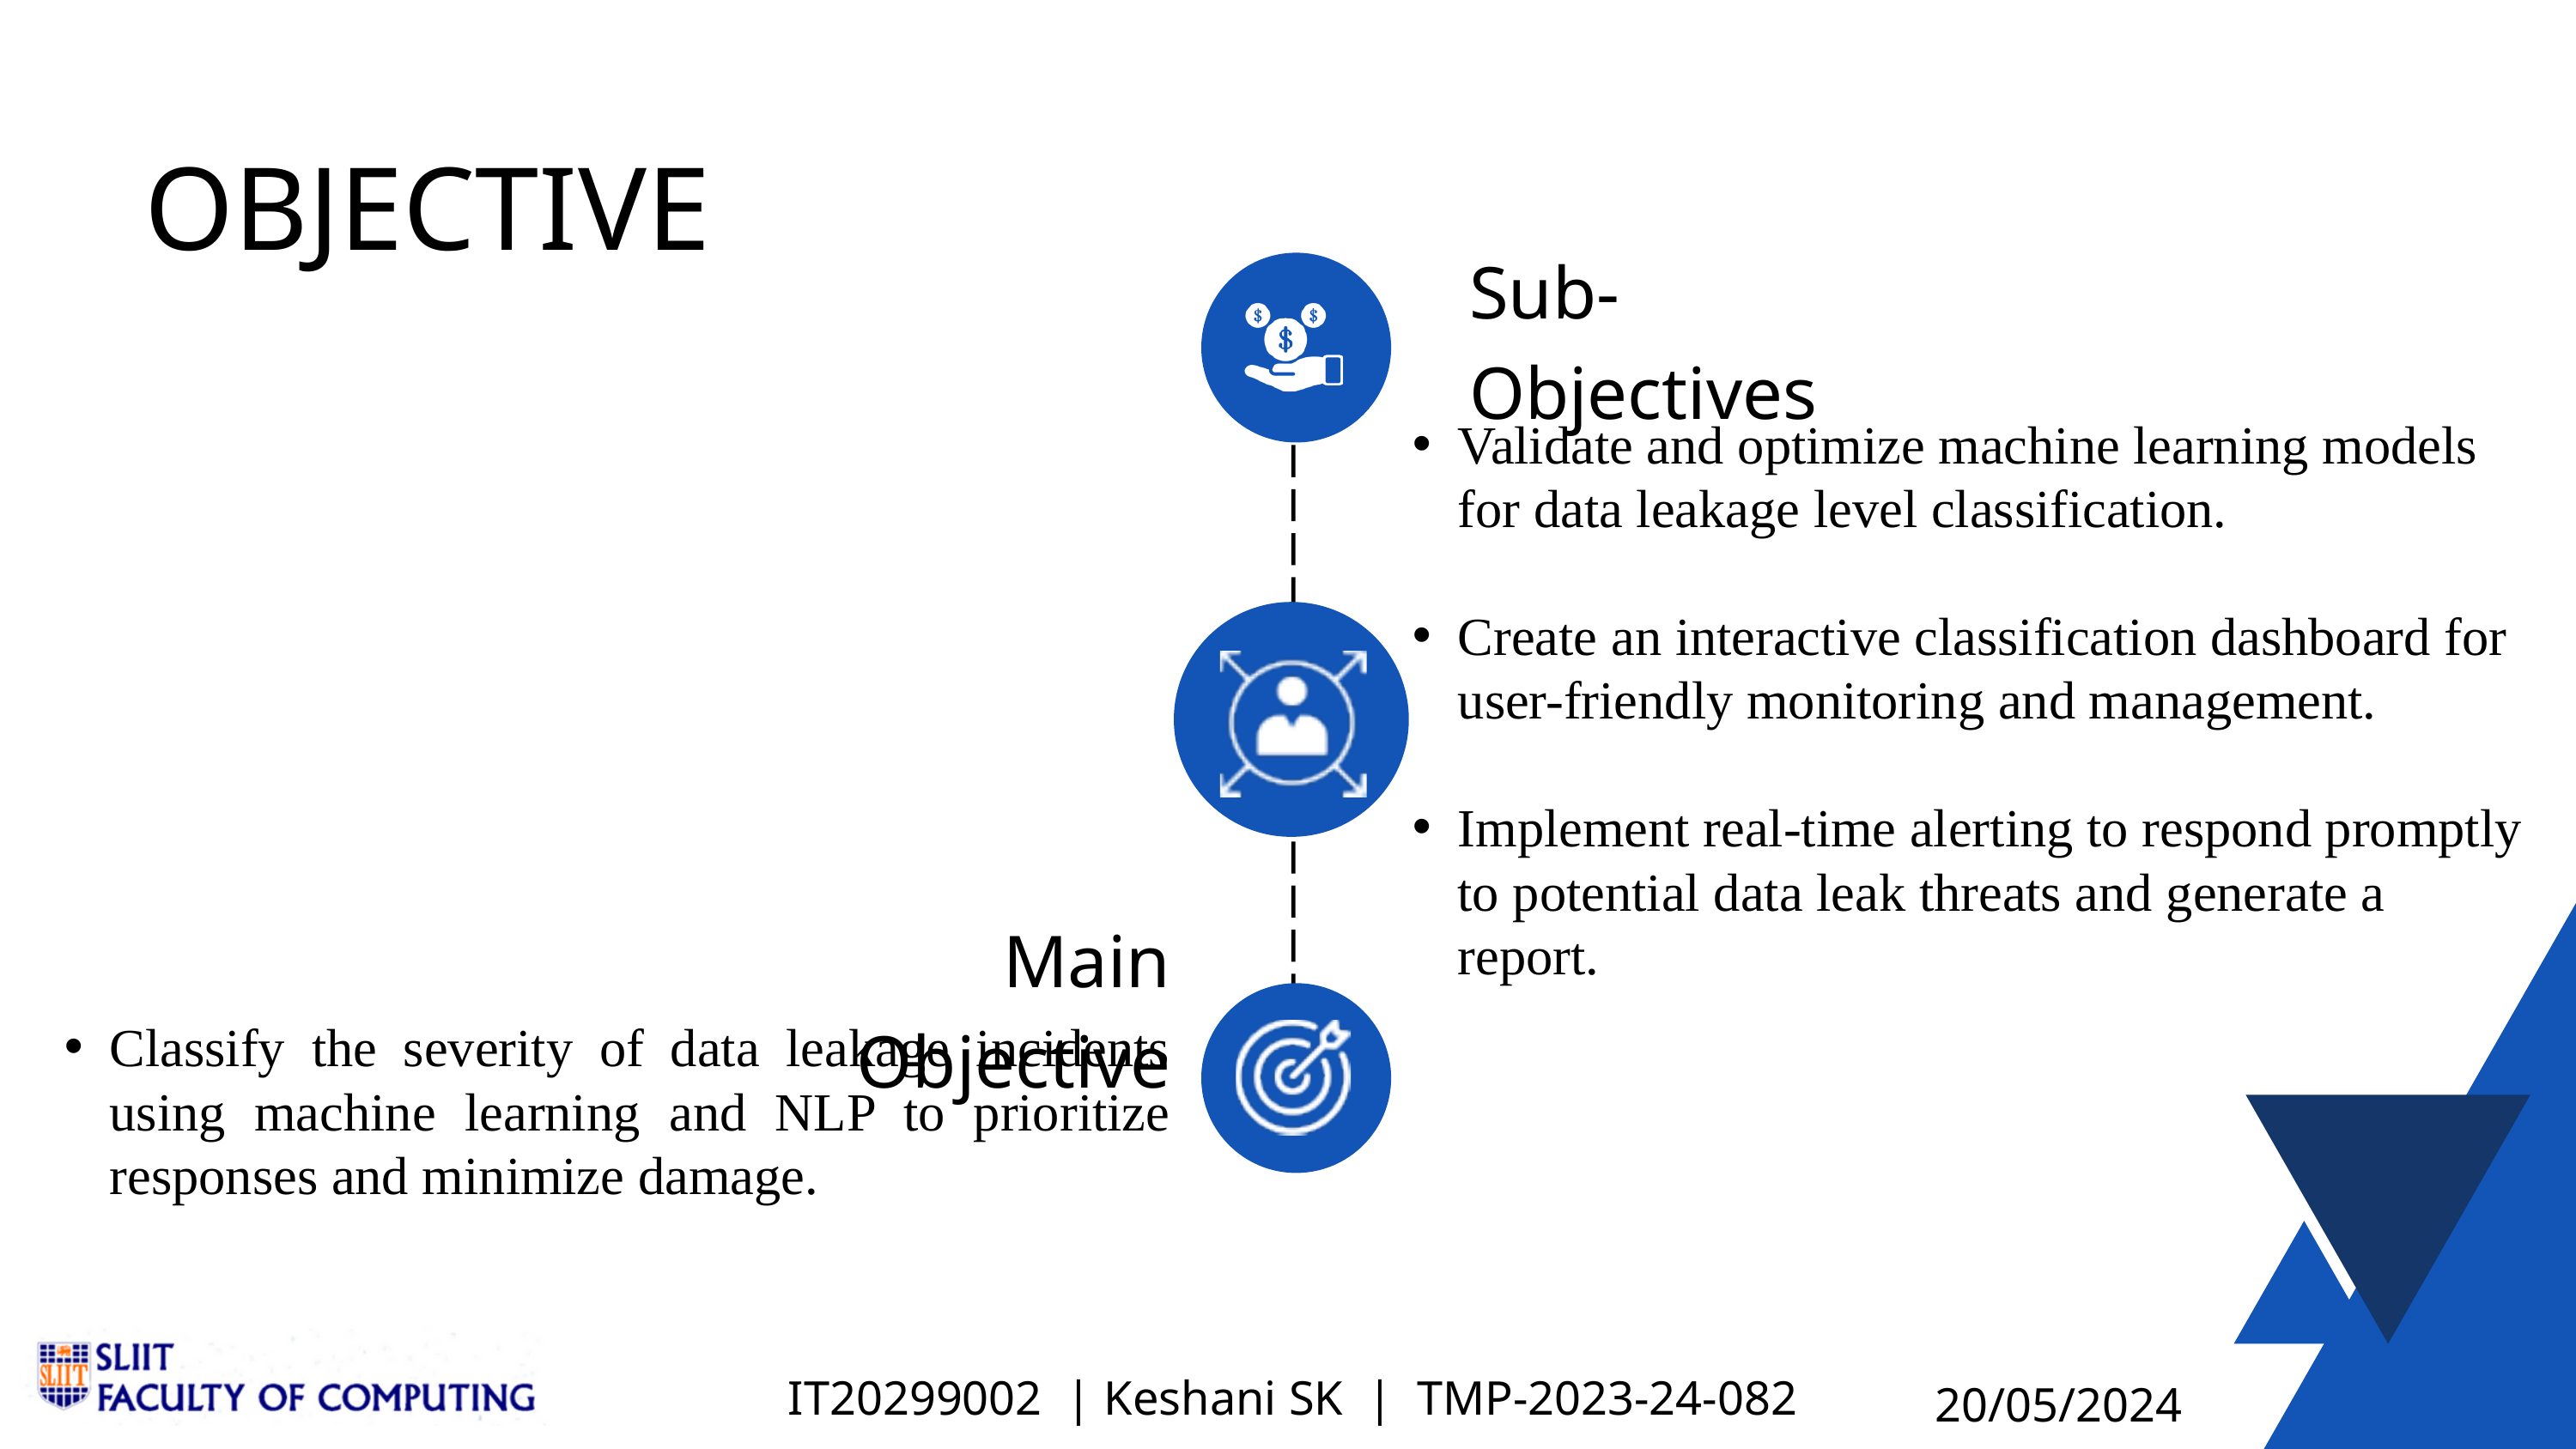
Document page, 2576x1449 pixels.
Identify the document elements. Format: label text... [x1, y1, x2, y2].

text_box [2245, 1094, 2531, 1344]
text_box Sub-Objectives [1469, 233, 1932, 410]
text_box Main Objective [695, 901, 1171, 1014]
text_box Validate and optimize machine learning models for data leakage level classification. Create an interactive classification dashboard for user-friendly monitoring and management. Implement real-time alerting to respond promptly to potential data leak threats and generate a report. [1366, 410, 2532, 1177]
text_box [2233, 1220, 2375, 1344]
text_box 20/05/2024 [1912, 1366, 2206, 1432]
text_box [1173, 601, 1409, 838]
text_box Classify the severity of data leakage incidents using machine learning and NLP to prioritize responses and minimize damage. [18, 1014, 1171, 1206]
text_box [2216, 839, 2576, 1449]
text_box [18, 1319, 557, 1426]
text_box OBJECTIVE [144, 136, 968, 274]
text_box IT20299002 | Keshani SK | TMP-2023-24-082 [687, 1359, 1899, 1425]
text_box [1200, 252, 1392, 443]
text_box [1200, 983, 1392, 1173]
